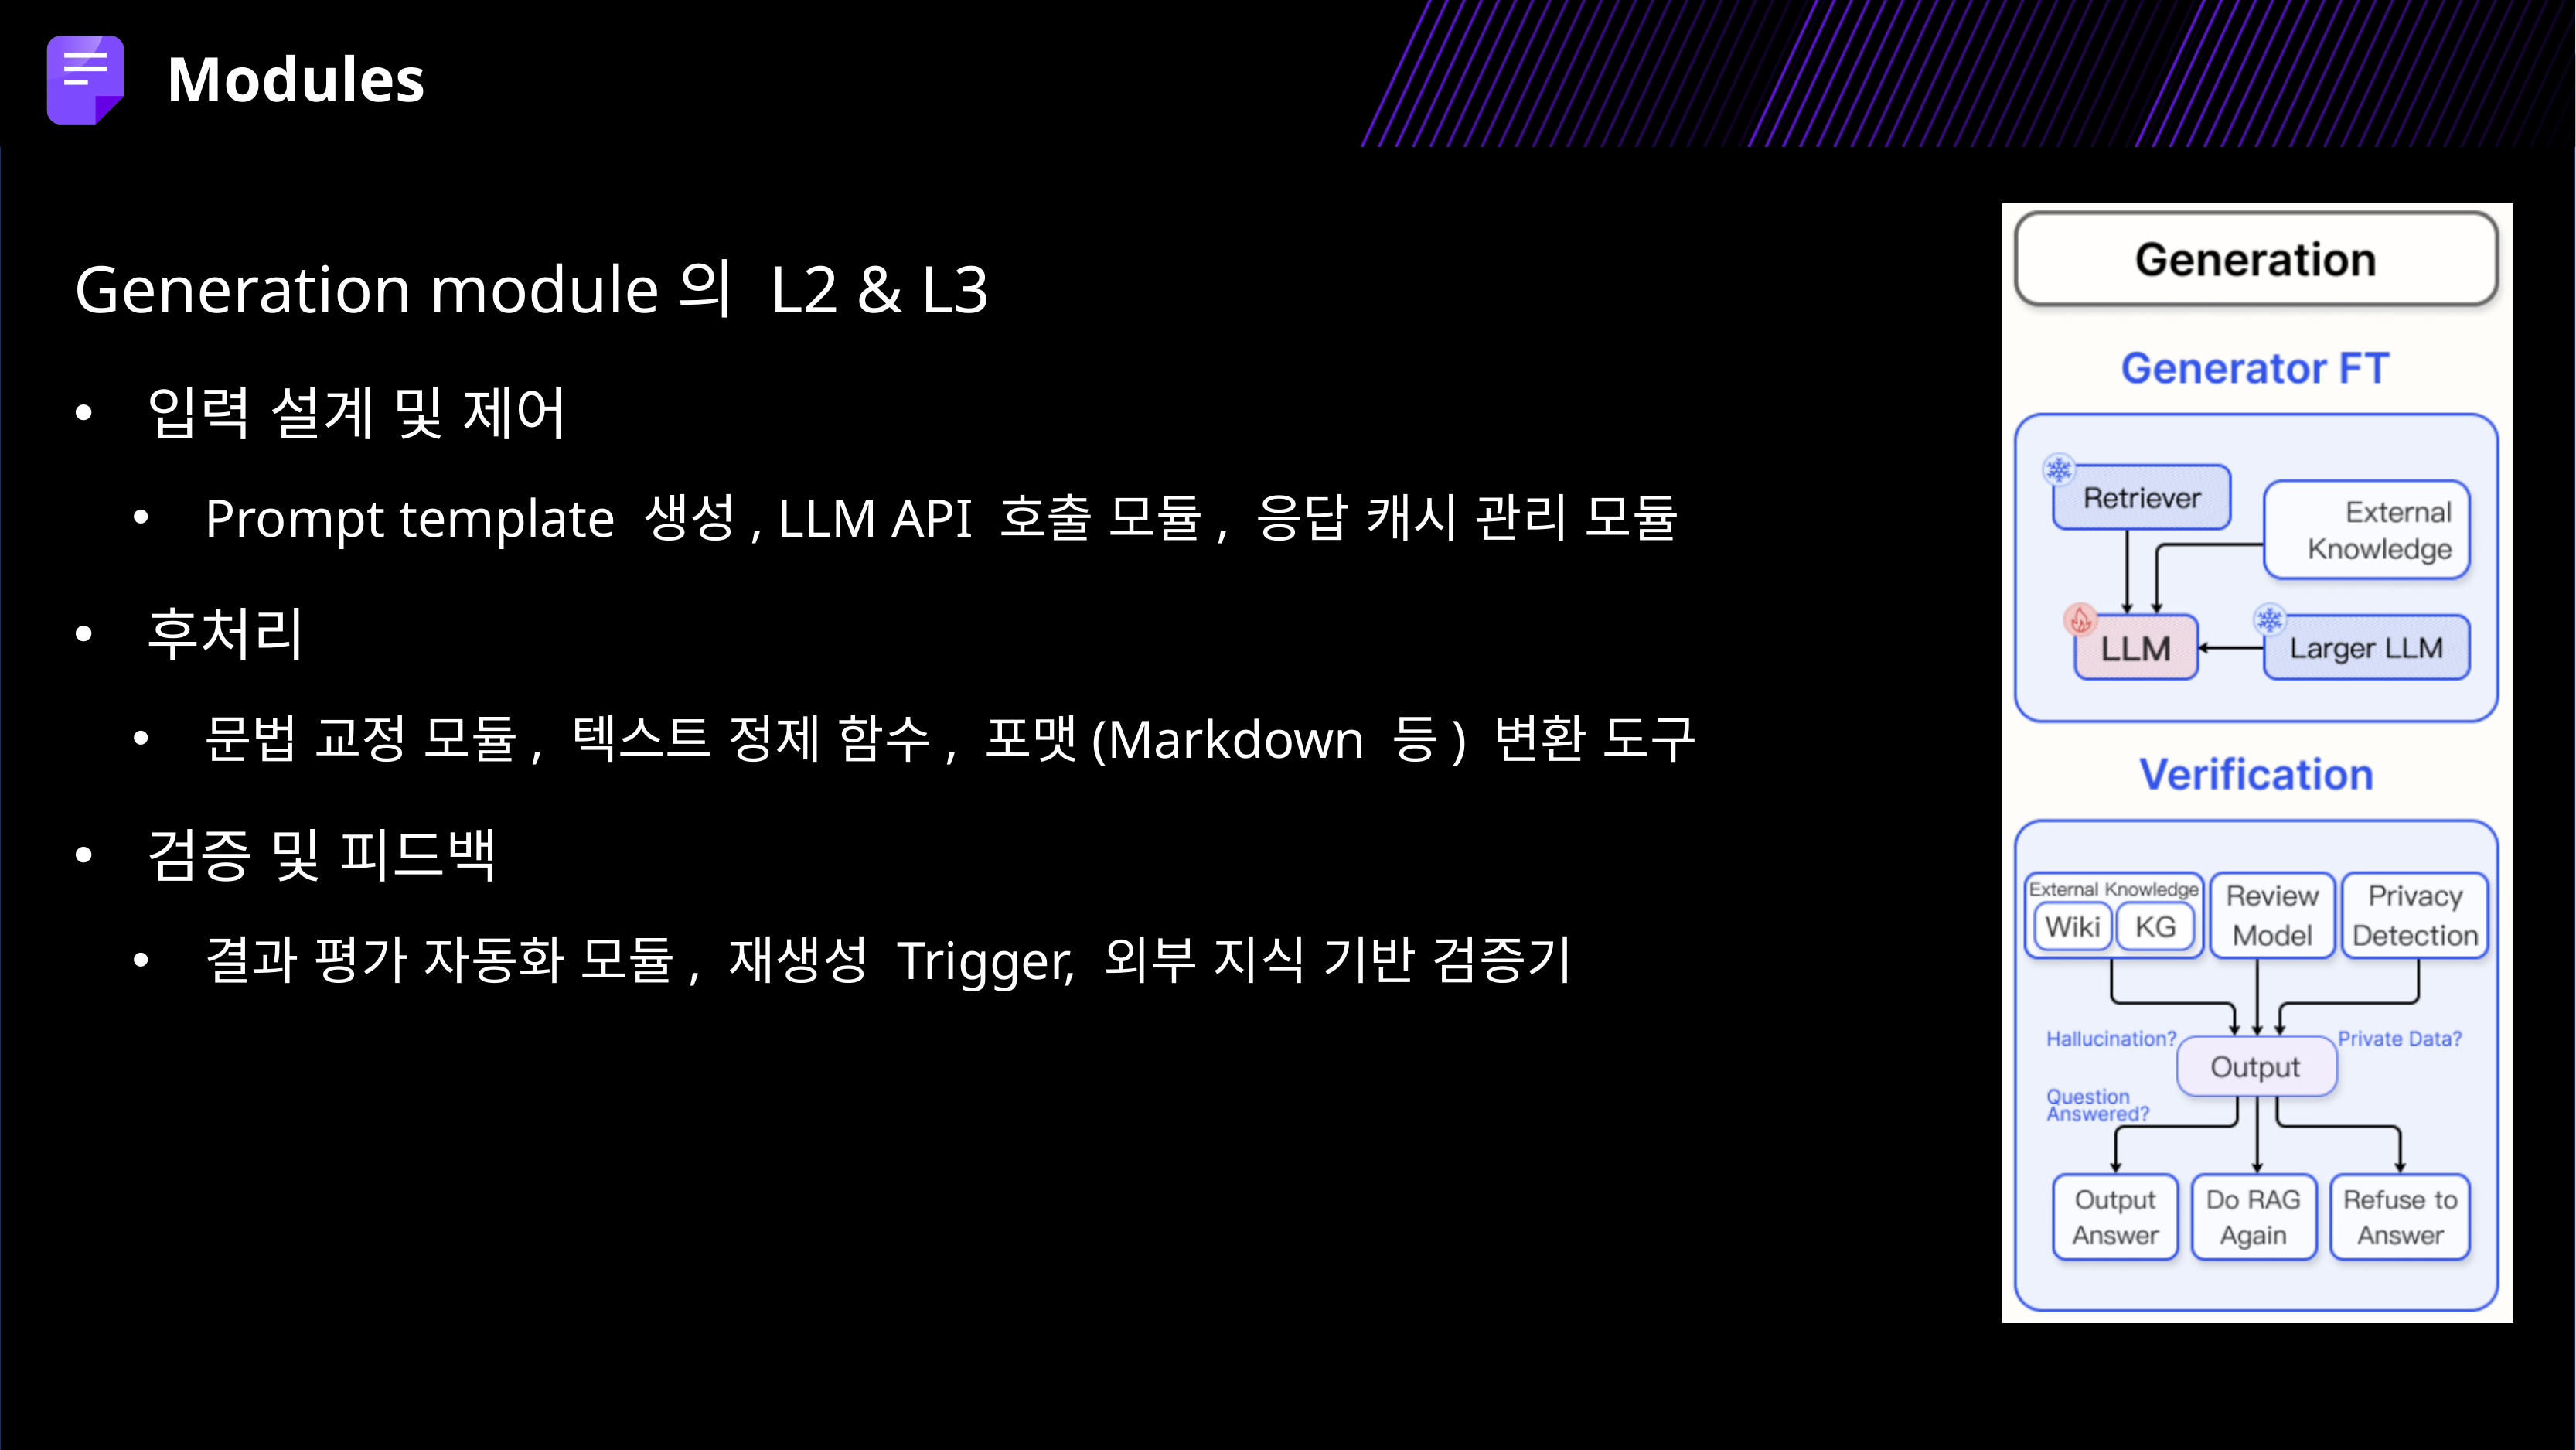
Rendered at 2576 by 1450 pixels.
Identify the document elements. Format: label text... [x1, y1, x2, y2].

picture [2002, 203, 2513, 1323]
list Modules [154, 43, 1367, 140]
picture [0, 0, 2576, 147]
list Generation module의 L2 & L3 입력 설계 및 제어 Prompt template 생성, LLM API 호출 모듈, 응답 캐시 관리 모듈 후처리 문법 교정 모듈, 텍스트 정제 함수, 포맷(Markdown 등) 변환 도구 검증 및 피드백 결과 평가 자동화 모듈, 재생성 Trigger, 외부 지식 기반 검증기 [62, 203, 2002, 1210]
